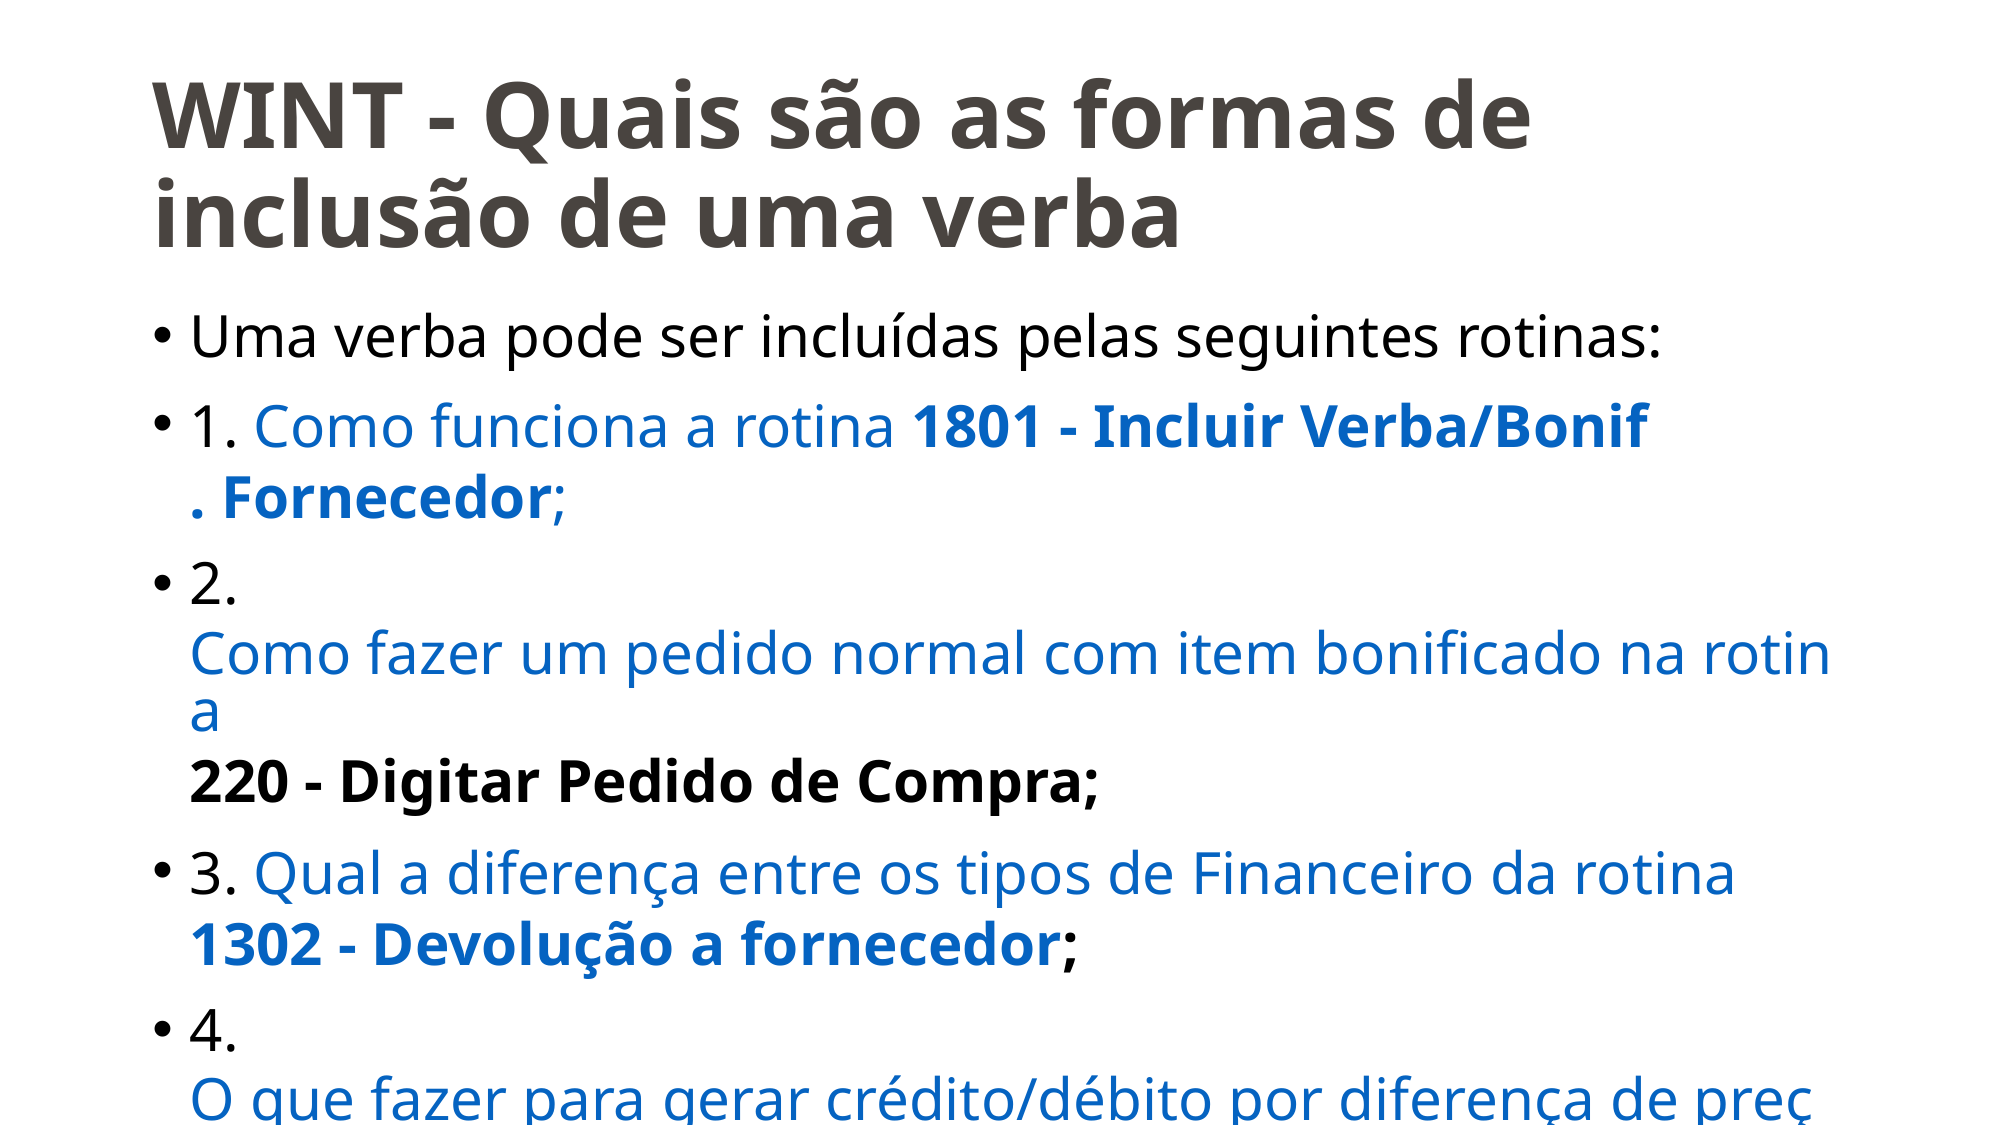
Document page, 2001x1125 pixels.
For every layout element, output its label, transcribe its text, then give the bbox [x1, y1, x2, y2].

list Uma verba pode ser incluídas pelas seguintes rotinas: 1. Como funciona a rotina 1801 - Incluir Verba/Bonif. Fornecedor; 2. Como fazer um pedido normal com item bonificado na rotina 220 - Digitar Pedido de Compra; 3. Qual a diferença entre os tipos de Financeiro da rotina 1302 - Devolução a fornecedor; 4. O que fazer para gerar crédito/débito por diferença de preço na entrada. [137, 299, 1863, 1014]
title WINT - Quais são as formas de inclusão de uma verba [137, 59, 1863, 278]
